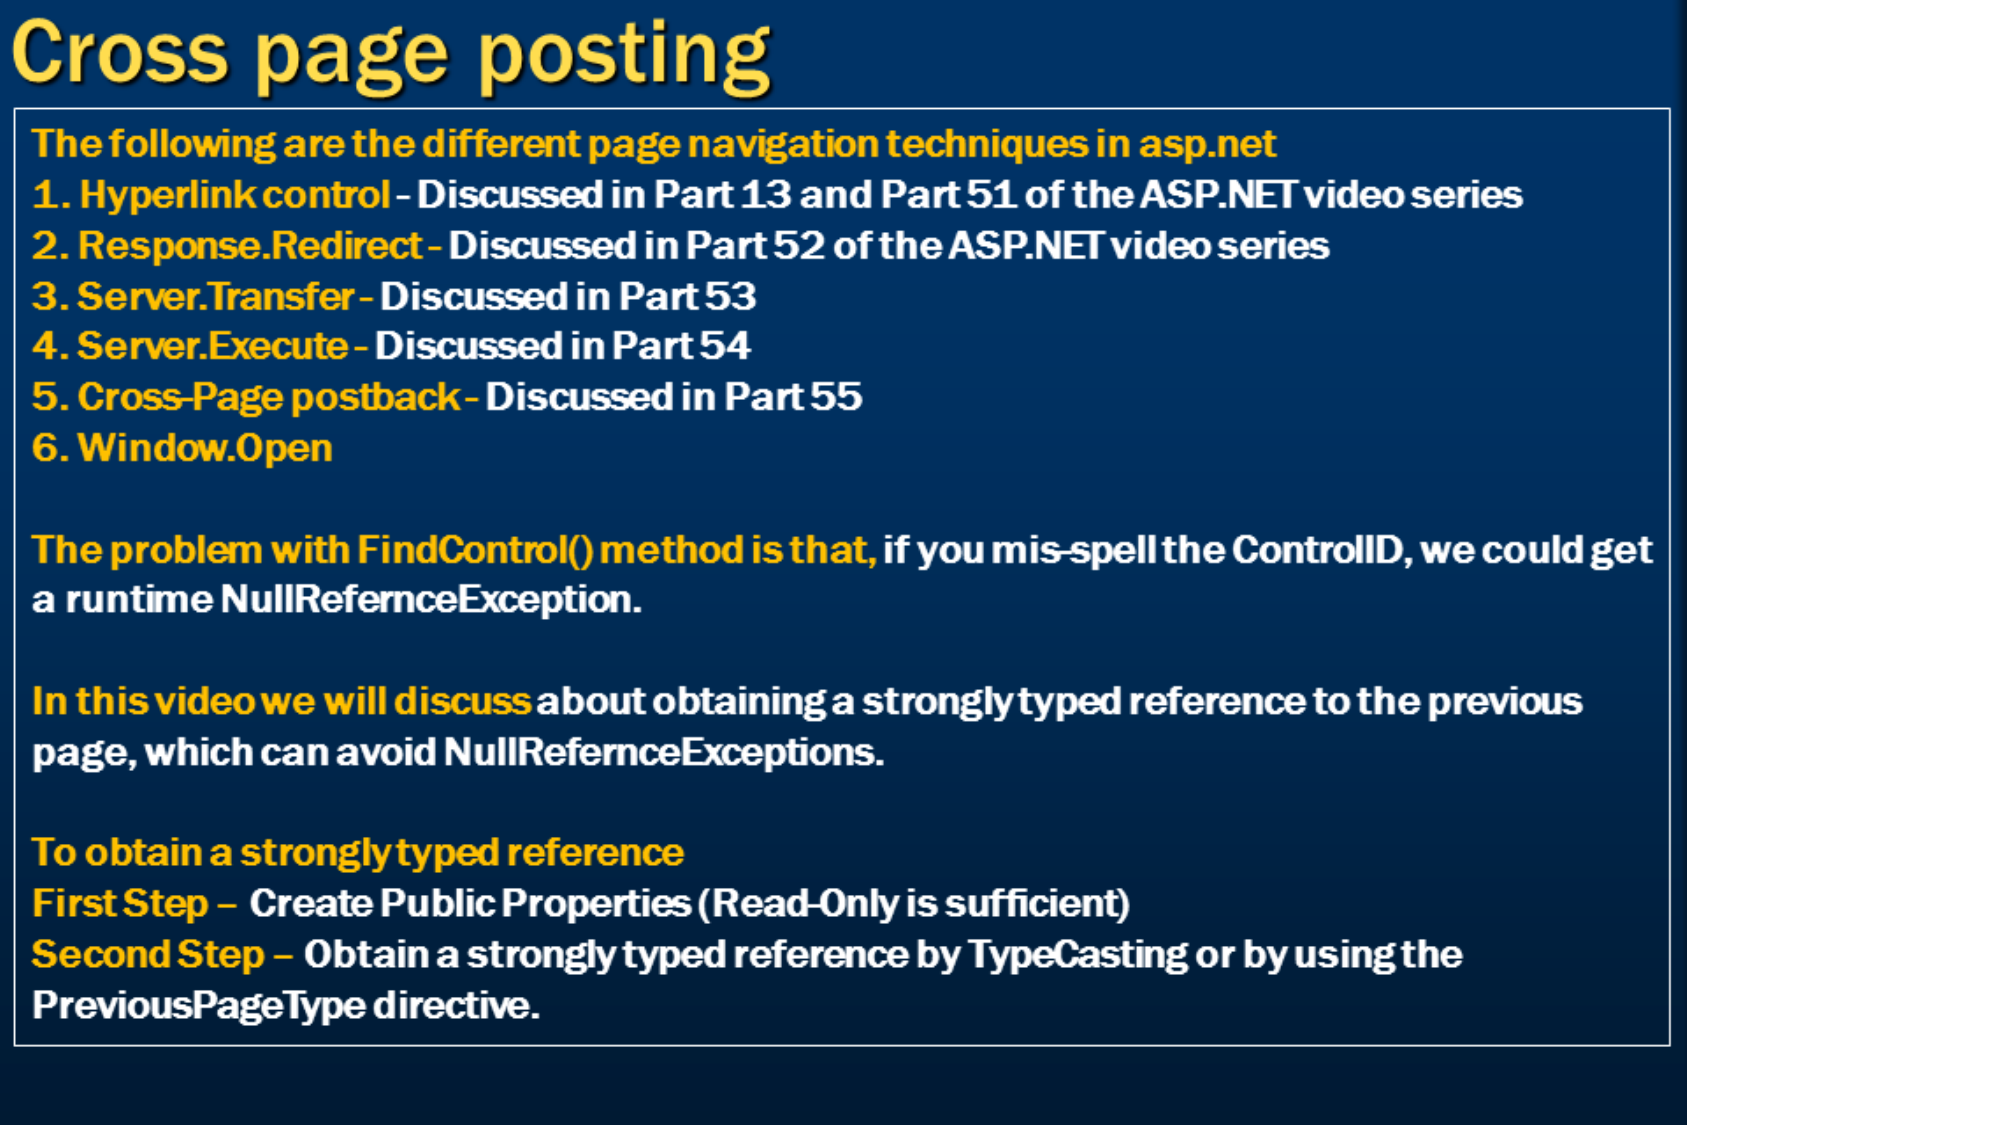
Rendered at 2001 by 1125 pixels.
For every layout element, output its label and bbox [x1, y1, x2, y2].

list [0, 0, 1687, 1125]
